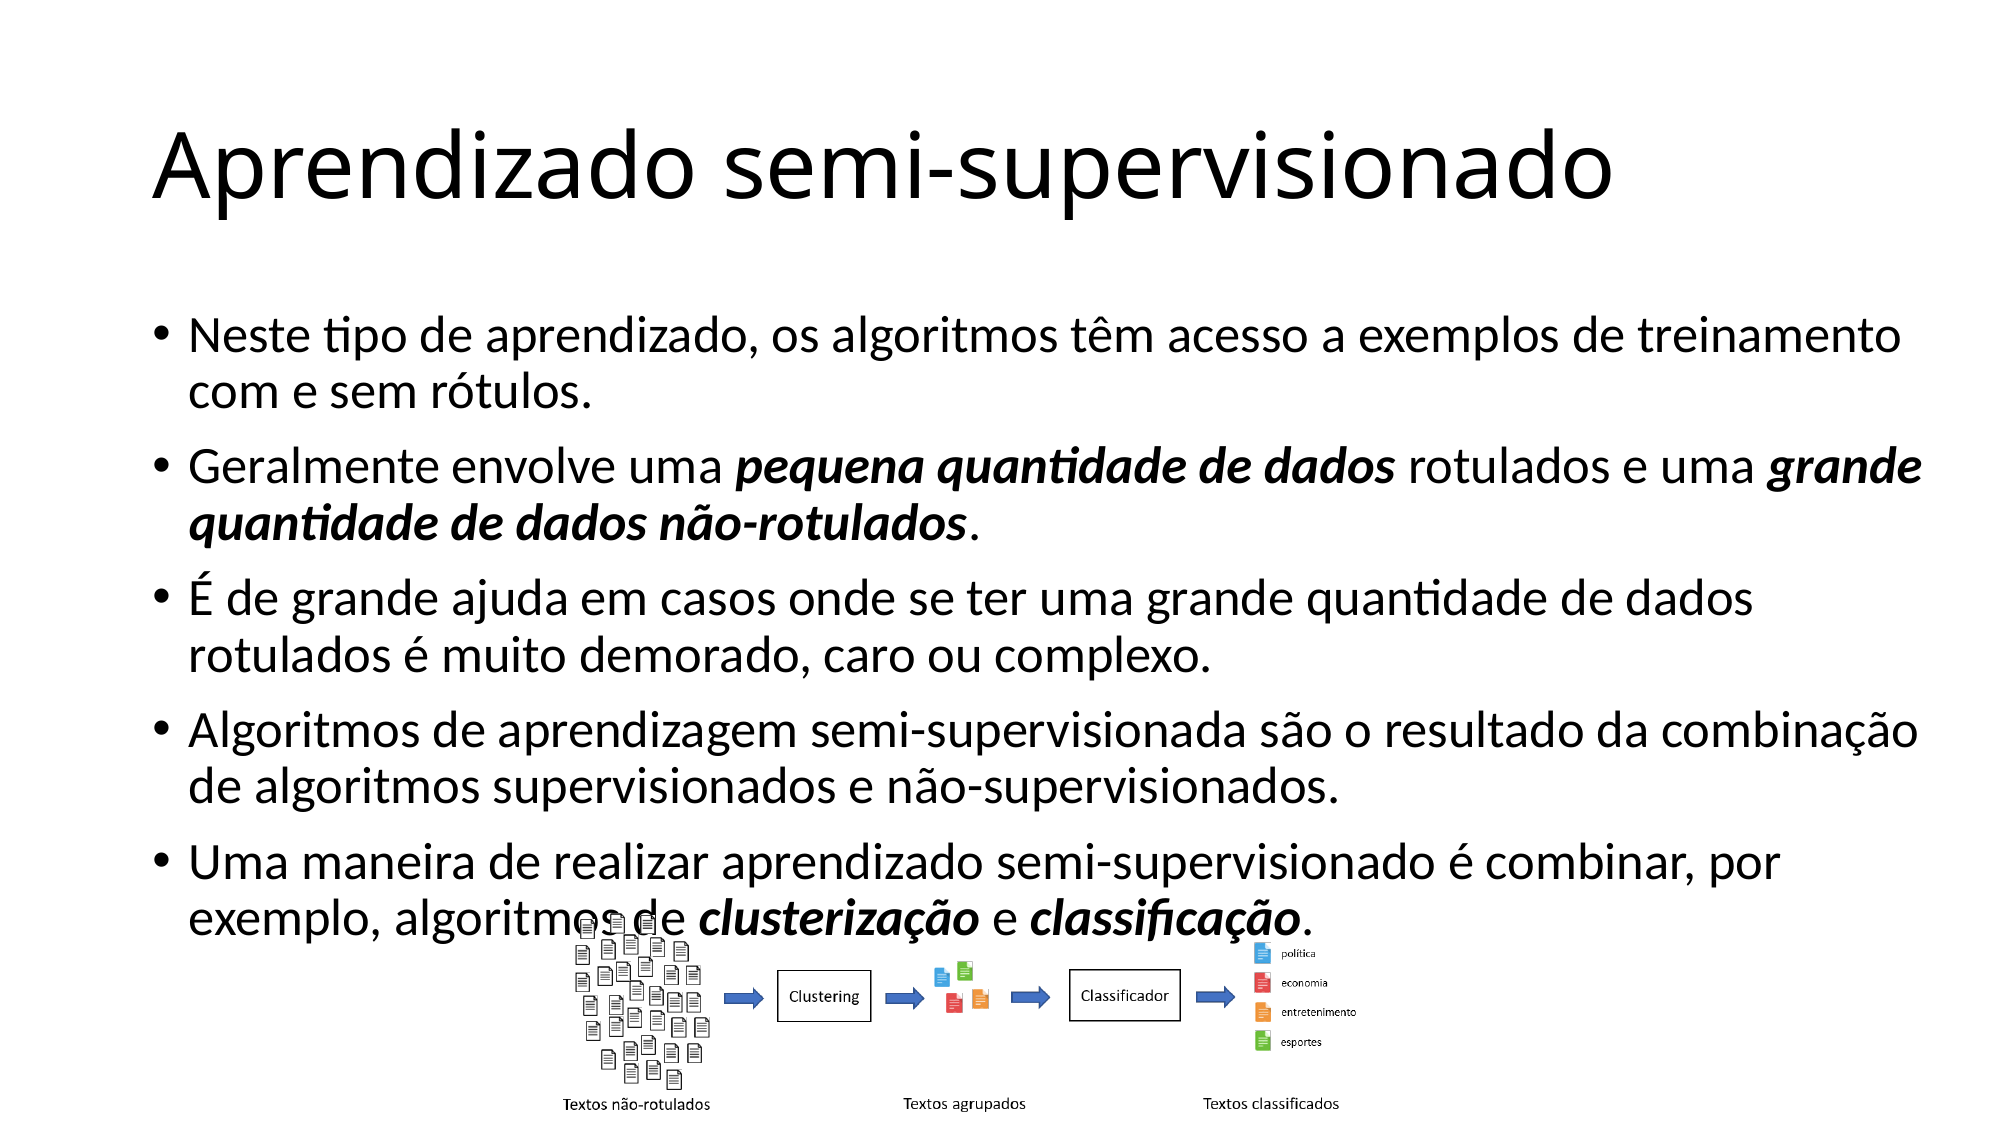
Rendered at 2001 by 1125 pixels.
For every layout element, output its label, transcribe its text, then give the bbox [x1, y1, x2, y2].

title Aprendizado semi-supervisionado [137, 59, 1863, 278]
list Neste tipo de aprendizado, os algoritmos têm acesso a exemplos de treinamento com e sem rótulos. Geralmente envolve uma pequena quantidade de dados rotulados e uma grande quantidade de dados não-rotulados. É de grande ajuda em casos onde se ter uma grande quantidade de dados rotulados é muito demorado, caro ou complexo. Algoritmos de aprendizagem semi-supervisionada são o resultado da combinação de algoritmos supervisionados e não-supervisionados. Uma maneira de realizar aprendizado semi-supervisionado é combinar, por exemplo, algoritmos de clusterização e classificação. [137, 299, 1973, 960]
picture [550, 913, 1369, 1125]
